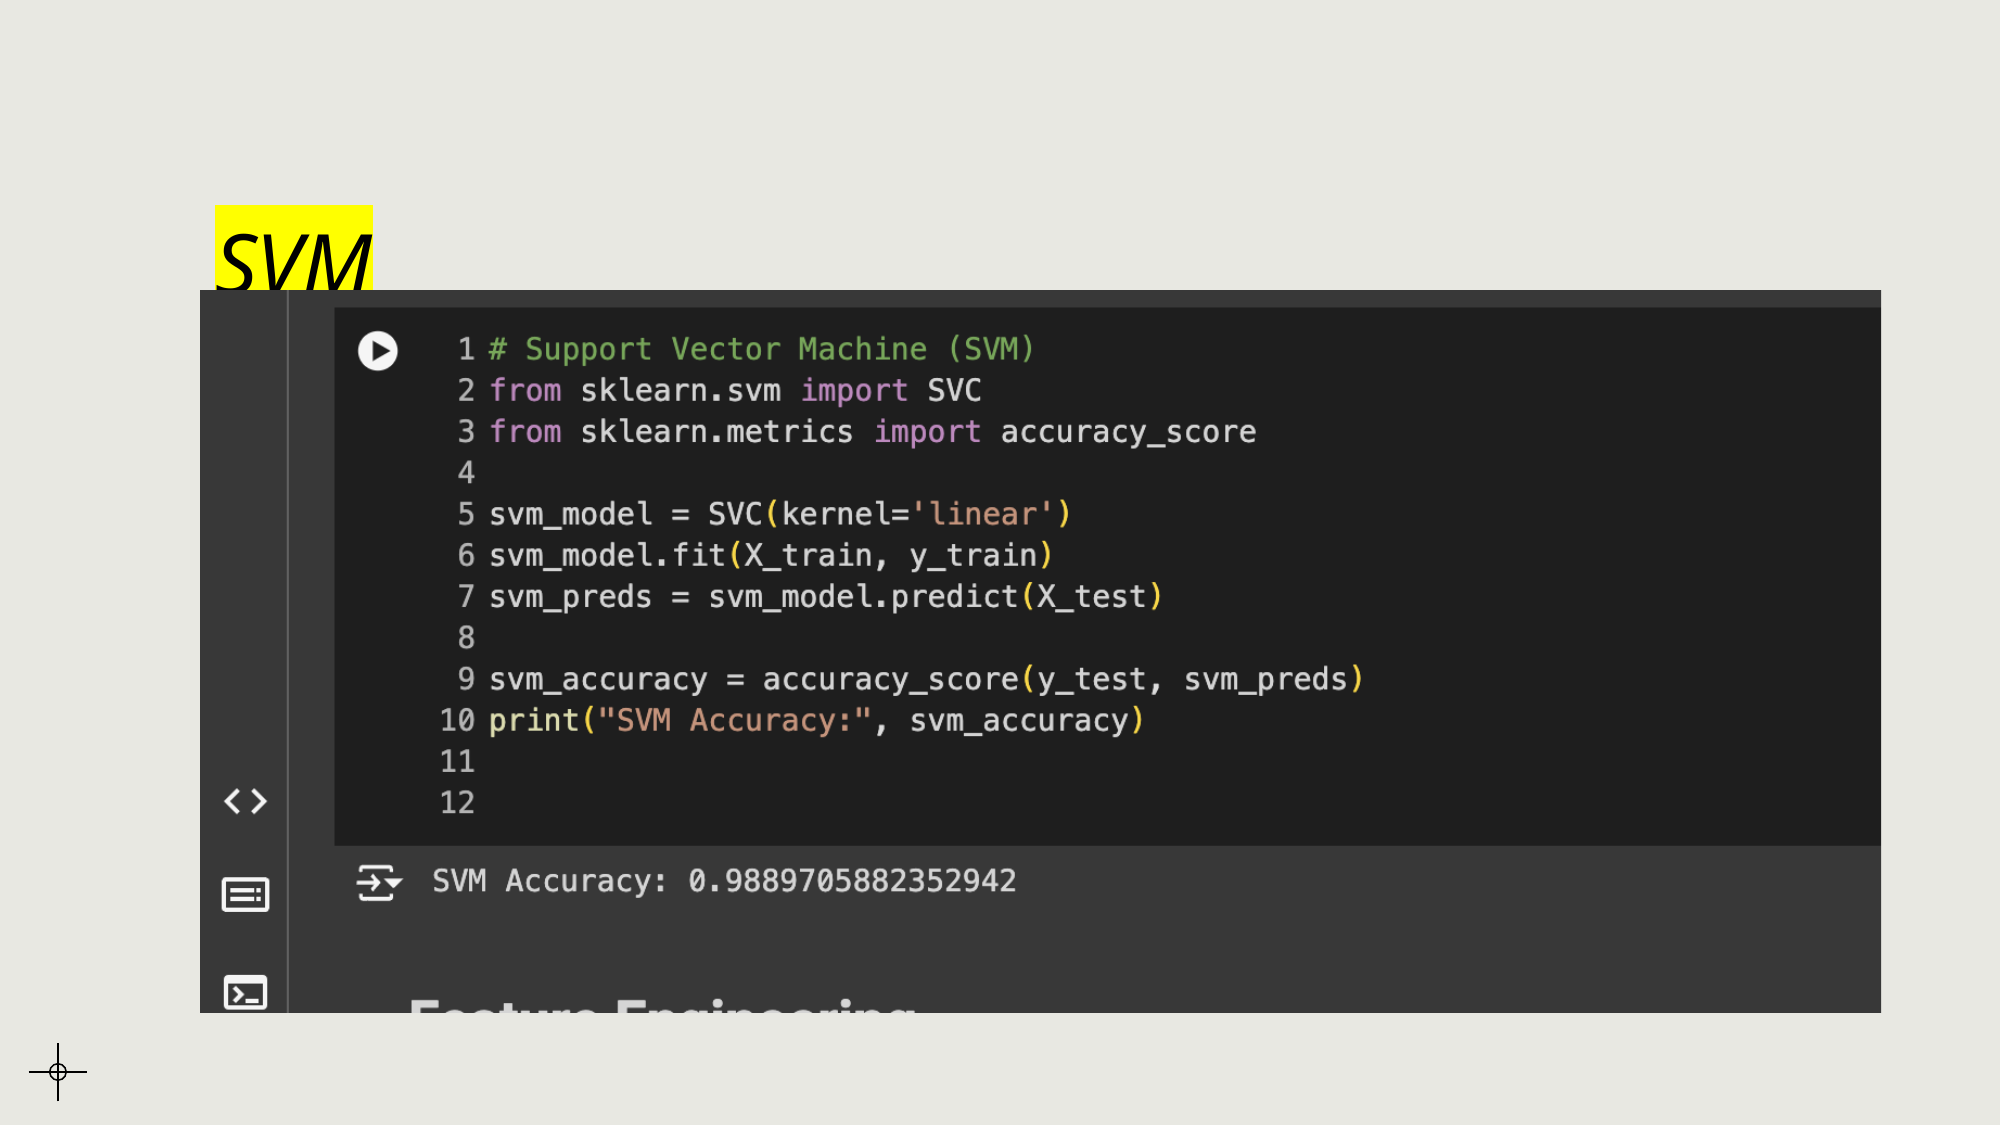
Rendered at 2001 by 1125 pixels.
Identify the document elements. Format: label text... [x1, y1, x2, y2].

title SVM [200, 59, 1758, 290]
picture [199, 290, 1882, 1013]
